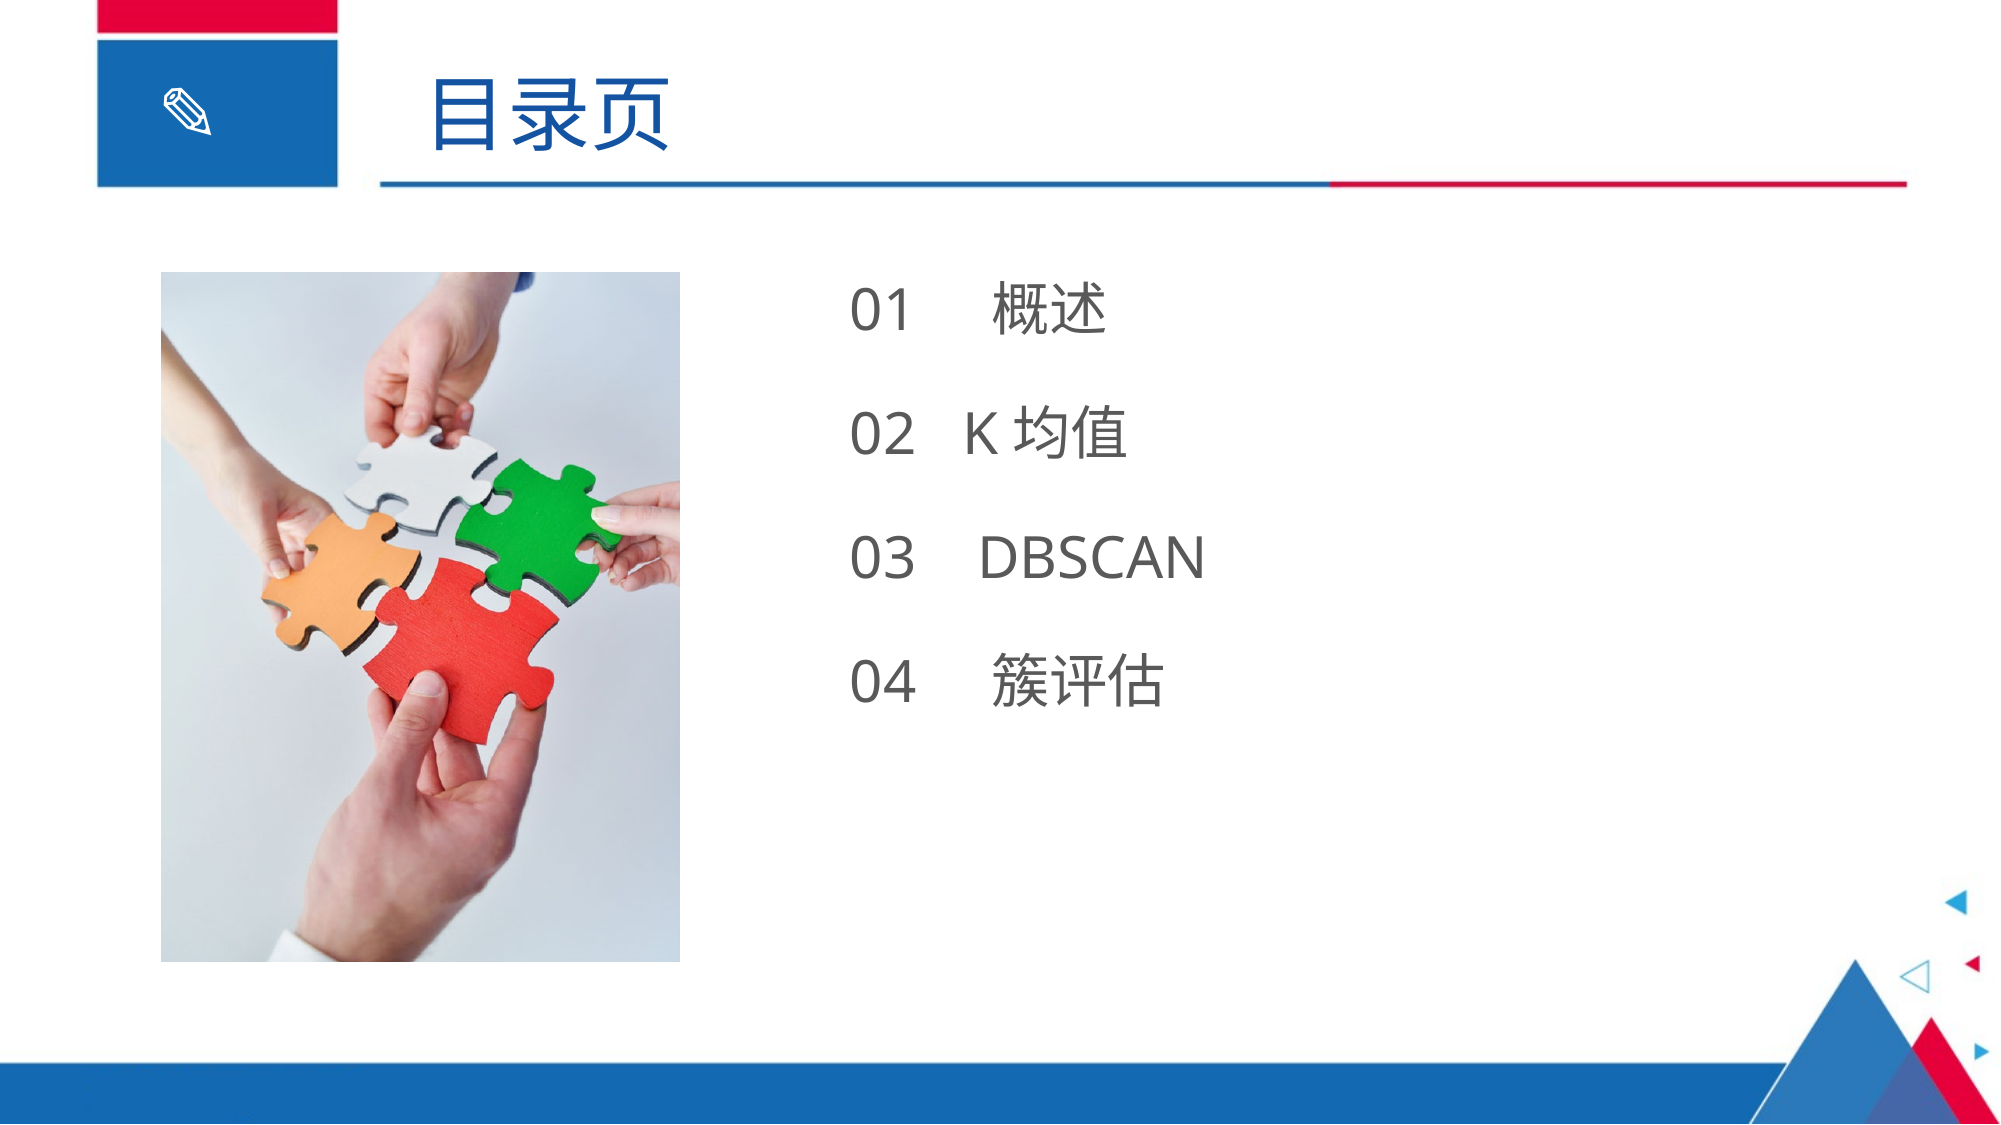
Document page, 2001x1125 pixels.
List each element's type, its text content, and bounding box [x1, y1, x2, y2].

text_box 03 DBSCAN [849, 519, 1657, 590]
text_box 目录页 [409, 53, 899, 169]
text_box 04 簇评估 [849, 643, 1722, 714]
text_box 01 概述 [849, 272, 1497, 343]
text_box 02 K均值 [849, 395, 1606, 467]
picture [0, 0, 2000, 1124]
